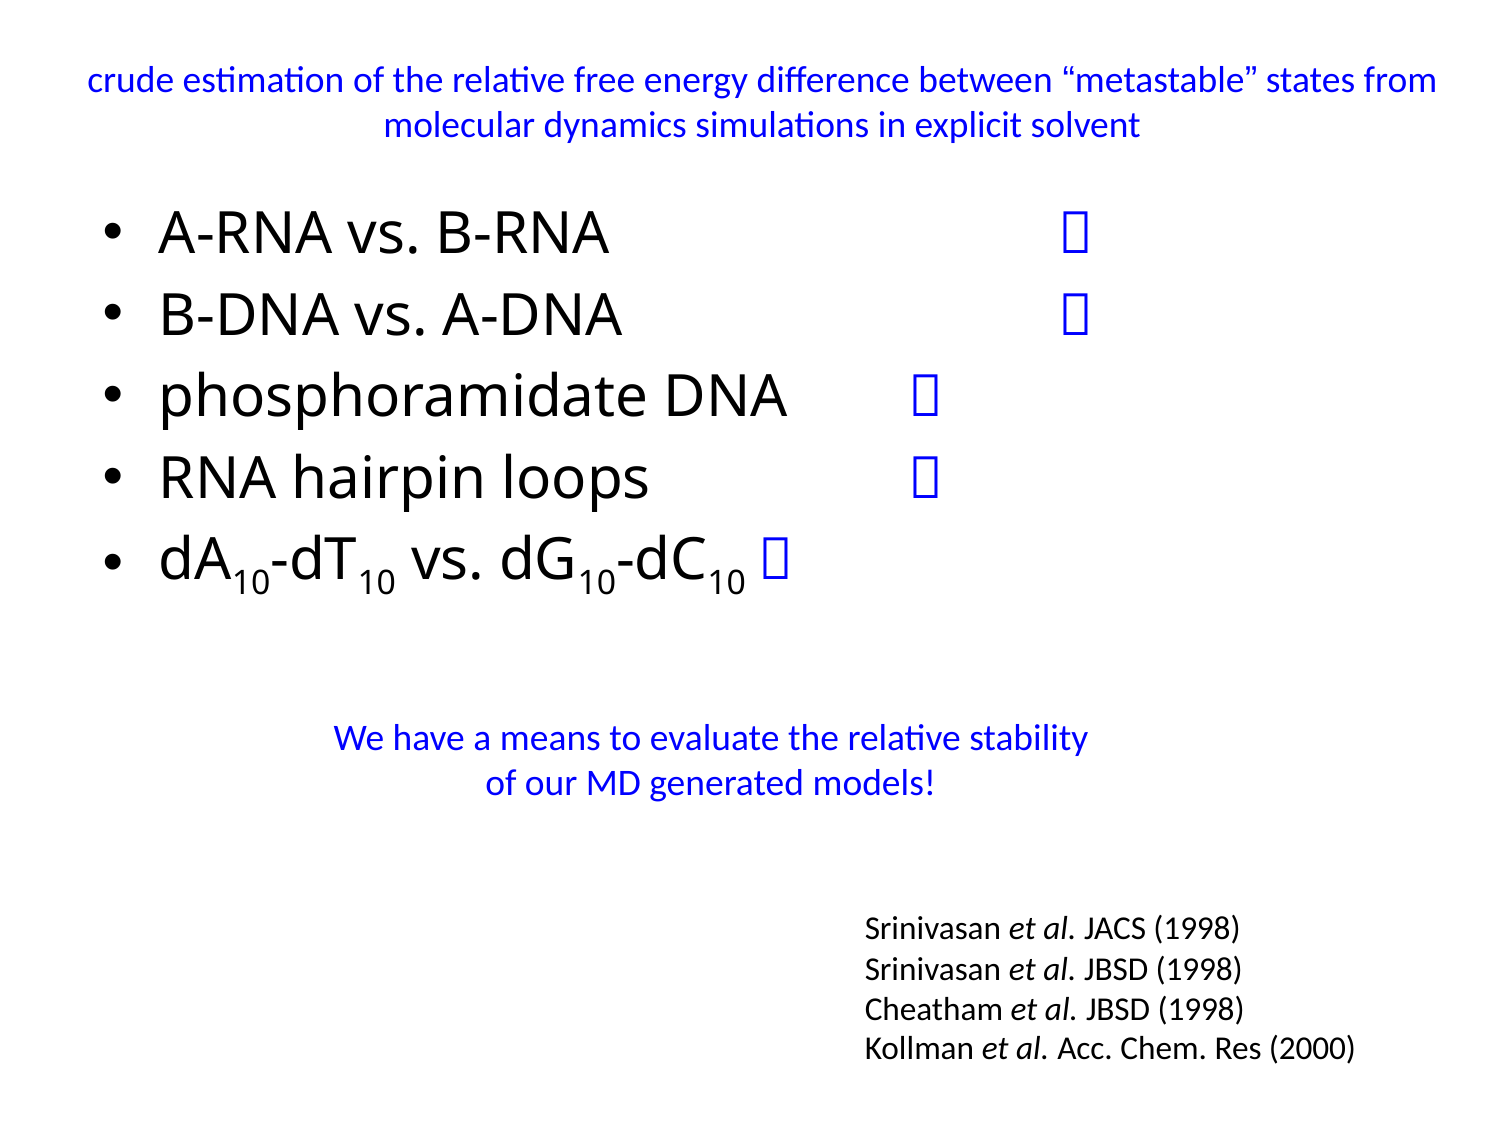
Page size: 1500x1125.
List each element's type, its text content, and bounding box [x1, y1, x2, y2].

text_box We have a means to evaluate the relative stability of our MD generated models! [309, 705, 1113, 811]
text_box Srinivasan et al. JACS (1998) Srinivasan et al. JBSD (1998) Cheatham et al. JBSD (1998) Kollman et al. Acc. Chem. Res (2000) [849, 899, 1475, 1074]
list A-RNA vs. B-RNA  B-DNA vs. A-DNA  phosphoramidate DNA  RNA hairpin loops  dA10-dT10 vs. dG10-dC10  [87, 187, 1437, 925]
text_box crude estimation of the relative free energy difference between “metastable” states from molecular dynamics simulations in explicit solvent [49, 37, 1475, 163]
